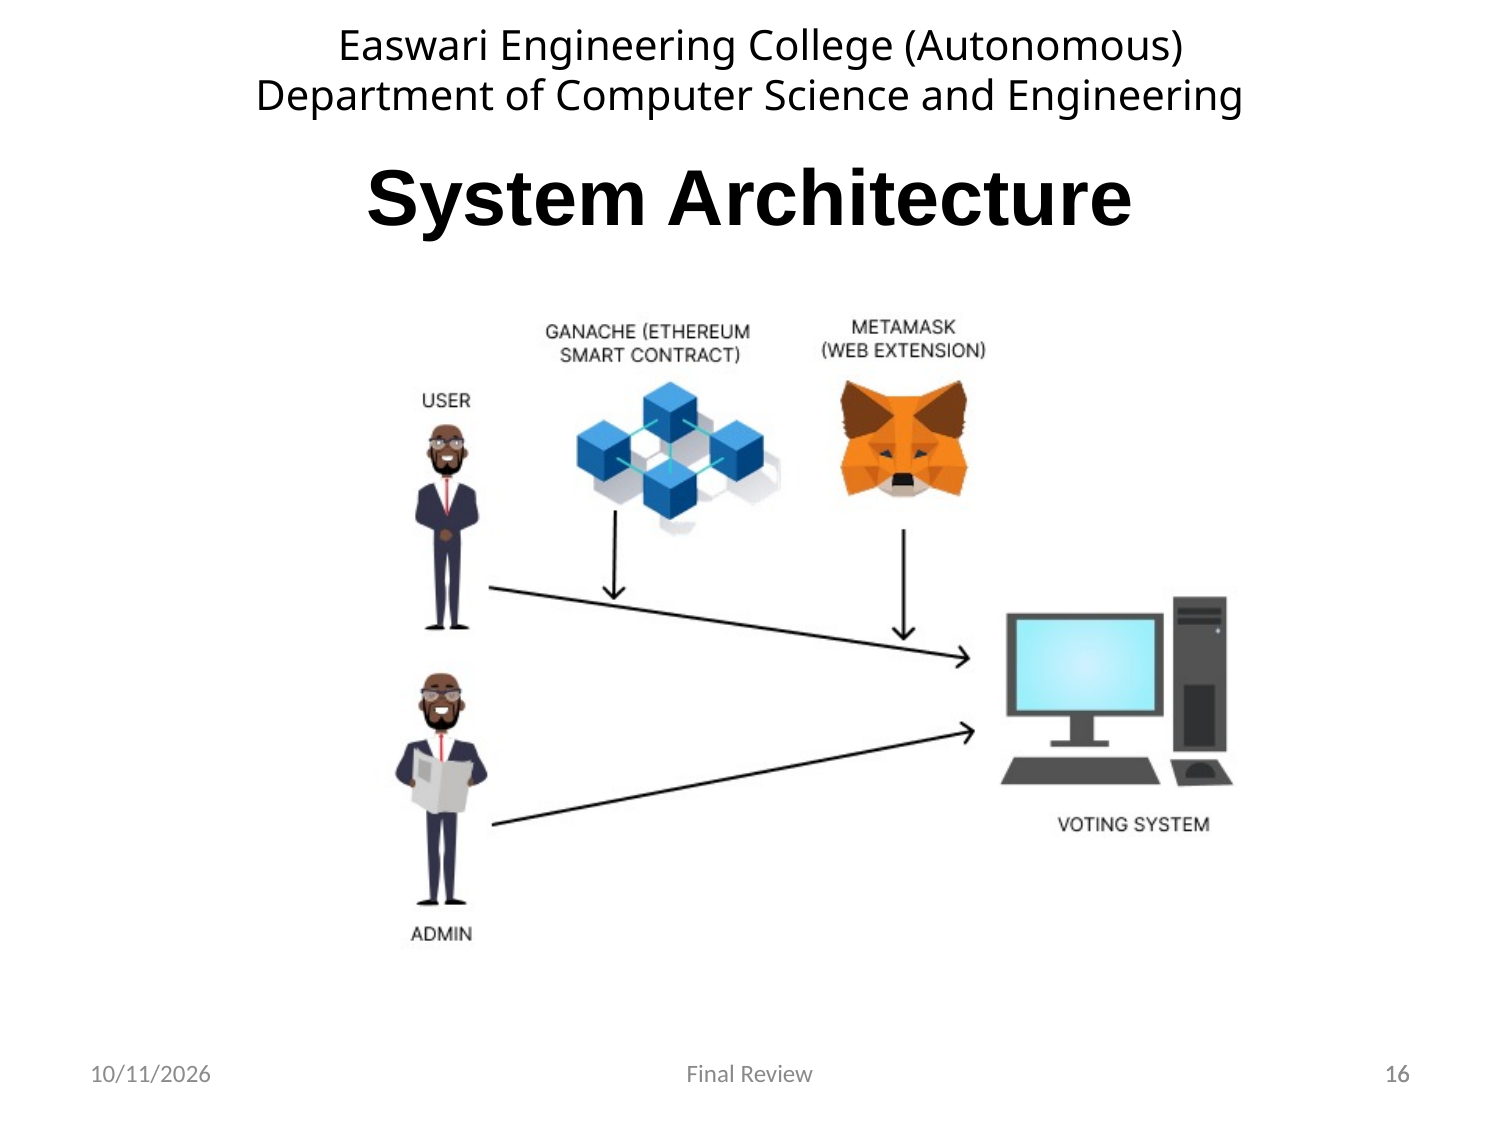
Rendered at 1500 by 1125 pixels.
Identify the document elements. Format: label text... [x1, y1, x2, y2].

picture [124, 286, 1376, 991]
text_box Easwari Engineering College (Autonomous) Department of Computer Science and Engineering [12, 0, 1488, 138]
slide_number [75, 1042, 425, 1103]
title System Architecture [0, 137, 1500, 251]
footer Final Review [512, 1042, 988, 1103]
text_box 16 [1074, 1042, 1425, 1103]
